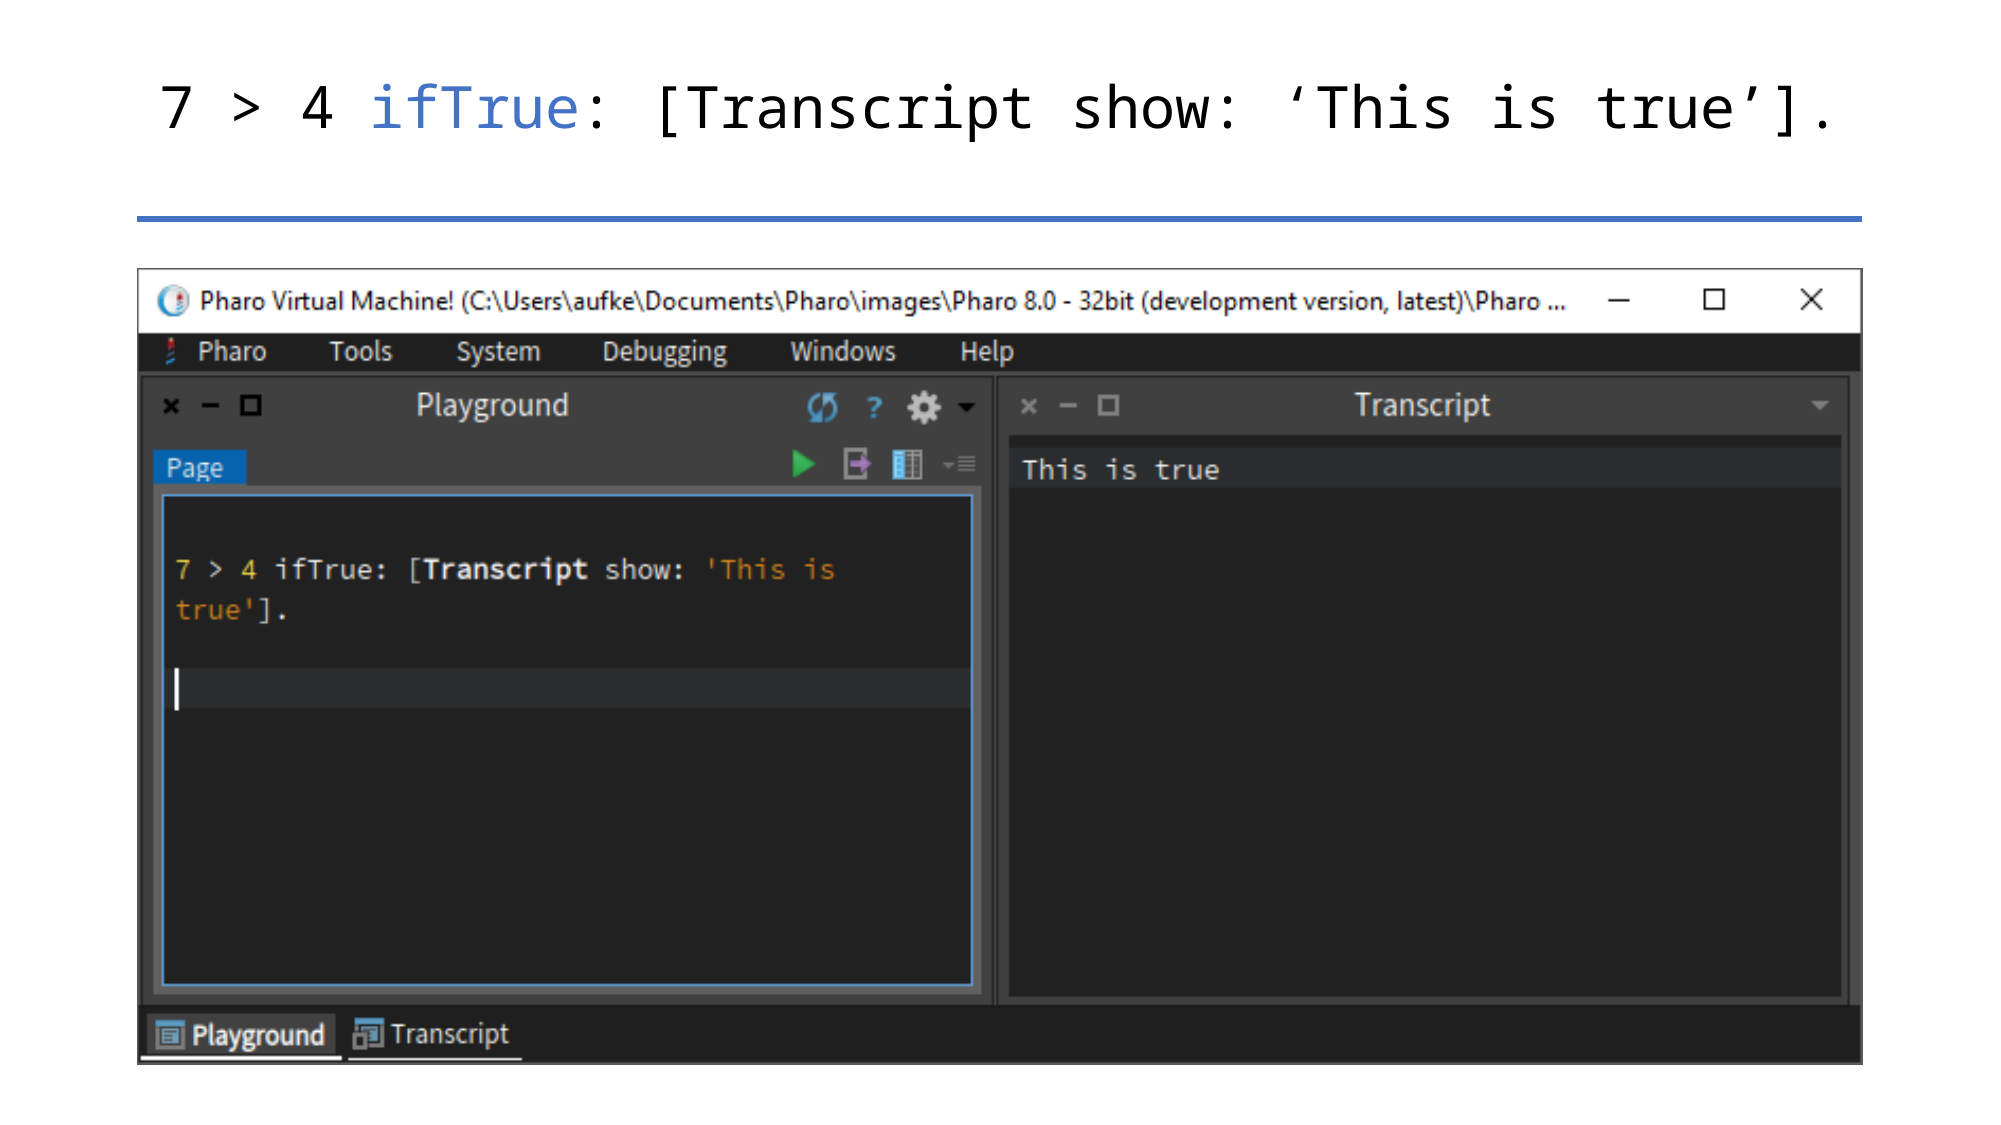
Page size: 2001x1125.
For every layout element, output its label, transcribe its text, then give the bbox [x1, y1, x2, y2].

picture [137, 268, 1863, 1065]
text_box 7 > 4 ifTrue: [Transcript show: ‘This is true’]. [137, 1, 1863, 218]
